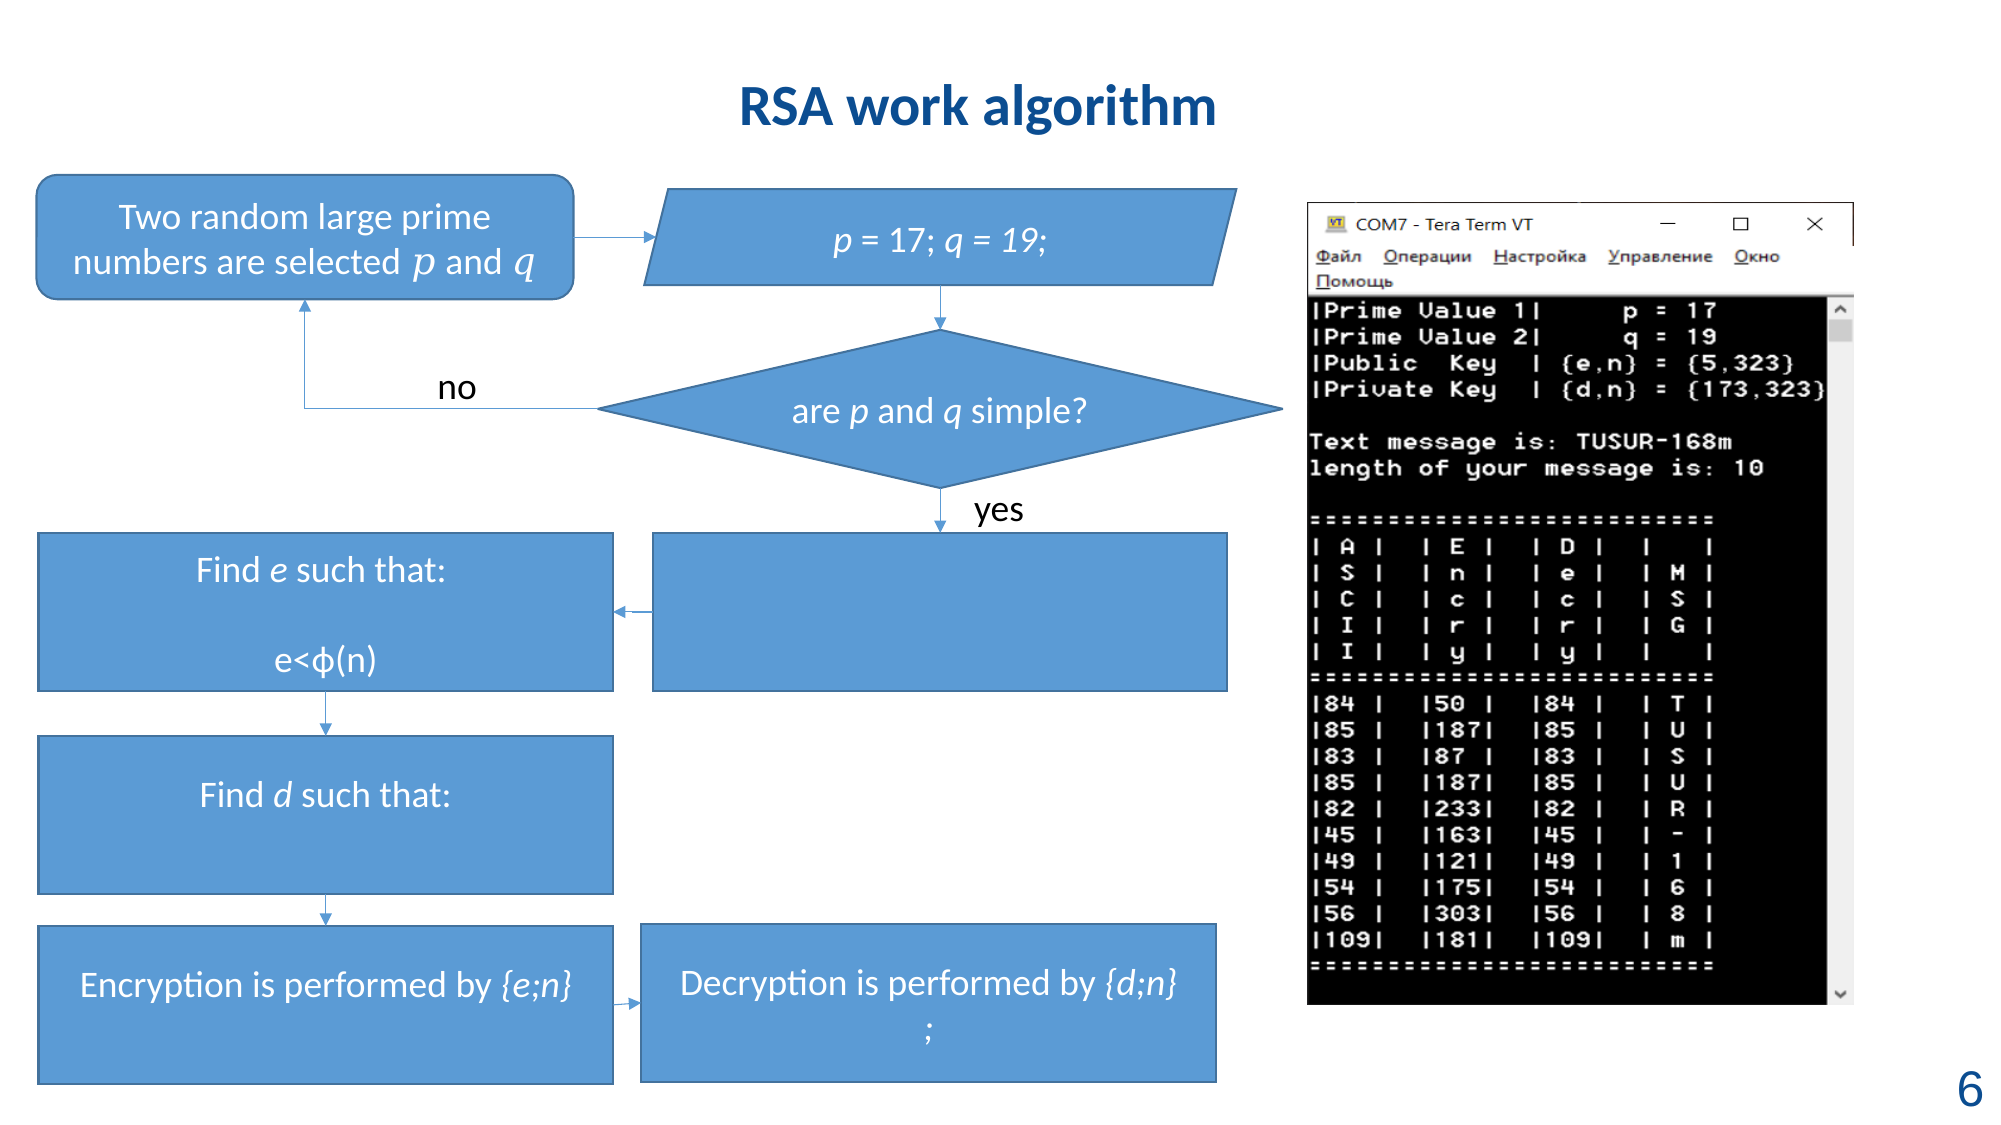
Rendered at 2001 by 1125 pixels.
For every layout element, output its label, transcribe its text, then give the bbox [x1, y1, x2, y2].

title RSA work algorithm [116, 0, 1842, 216]
text_box Two random large prime numbers are selected 𝑝 and 𝑞 [35, 173, 575, 301]
text_box no [422, 409, 504, 415]
text_box p = 17; q = 19; [642, 188, 1238, 287]
picture [1307, 202, 1854, 1005]
text_box yes [959, 476, 1041, 536]
text_box 6 [1941, 1049, 2000, 1124]
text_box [304, 299, 598, 409]
text_box are p and q simple? [597, 329, 1284, 490]
